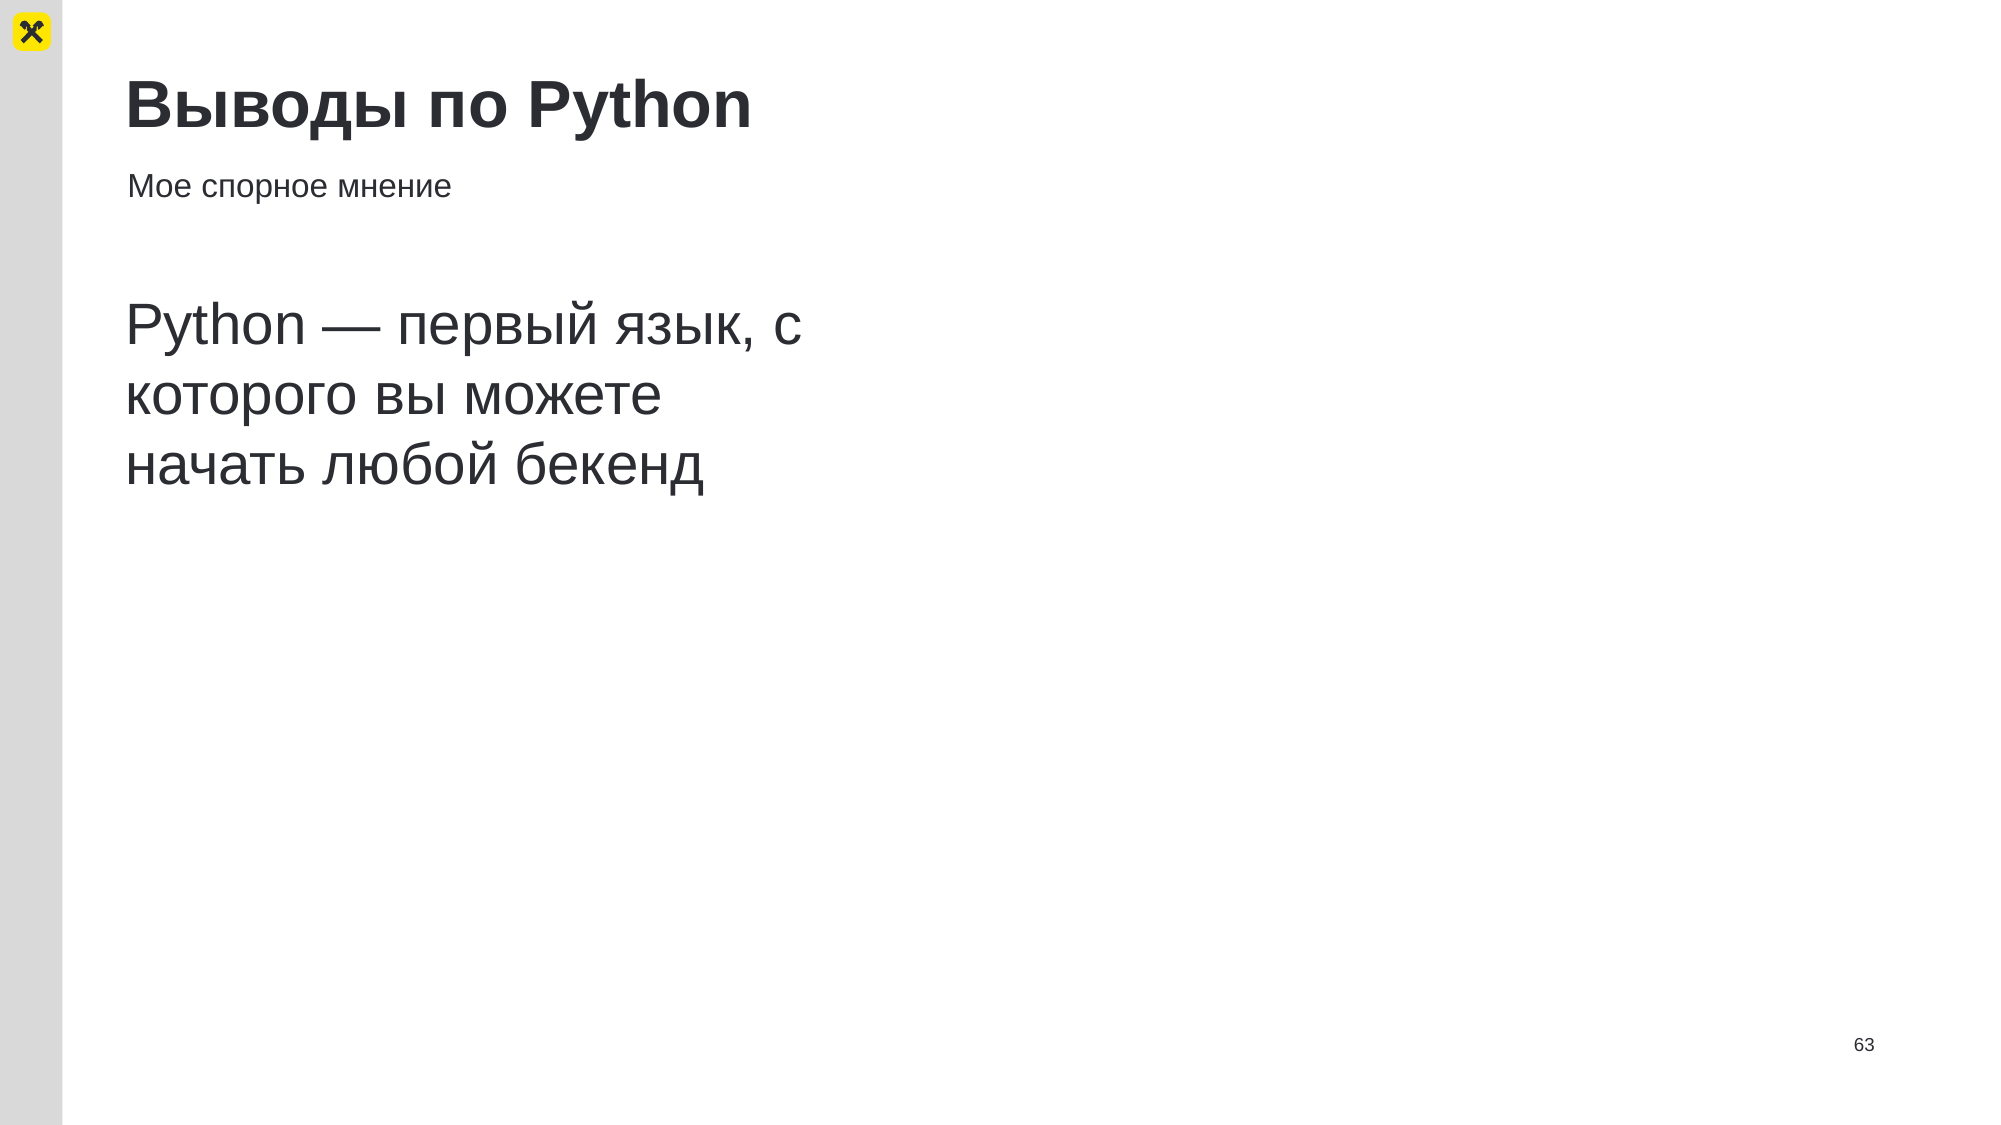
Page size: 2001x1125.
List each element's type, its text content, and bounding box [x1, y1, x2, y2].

title Выводы по Python [125, 62, 1875, 157]
list Python — первый язык, с которого вы можете начать любой бекенд [125, 278, 875, 719]
slide_number 63 [1749, 1000, 1875, 1064]
list Мое спорное мнение [125, 156, 1750, 219]
